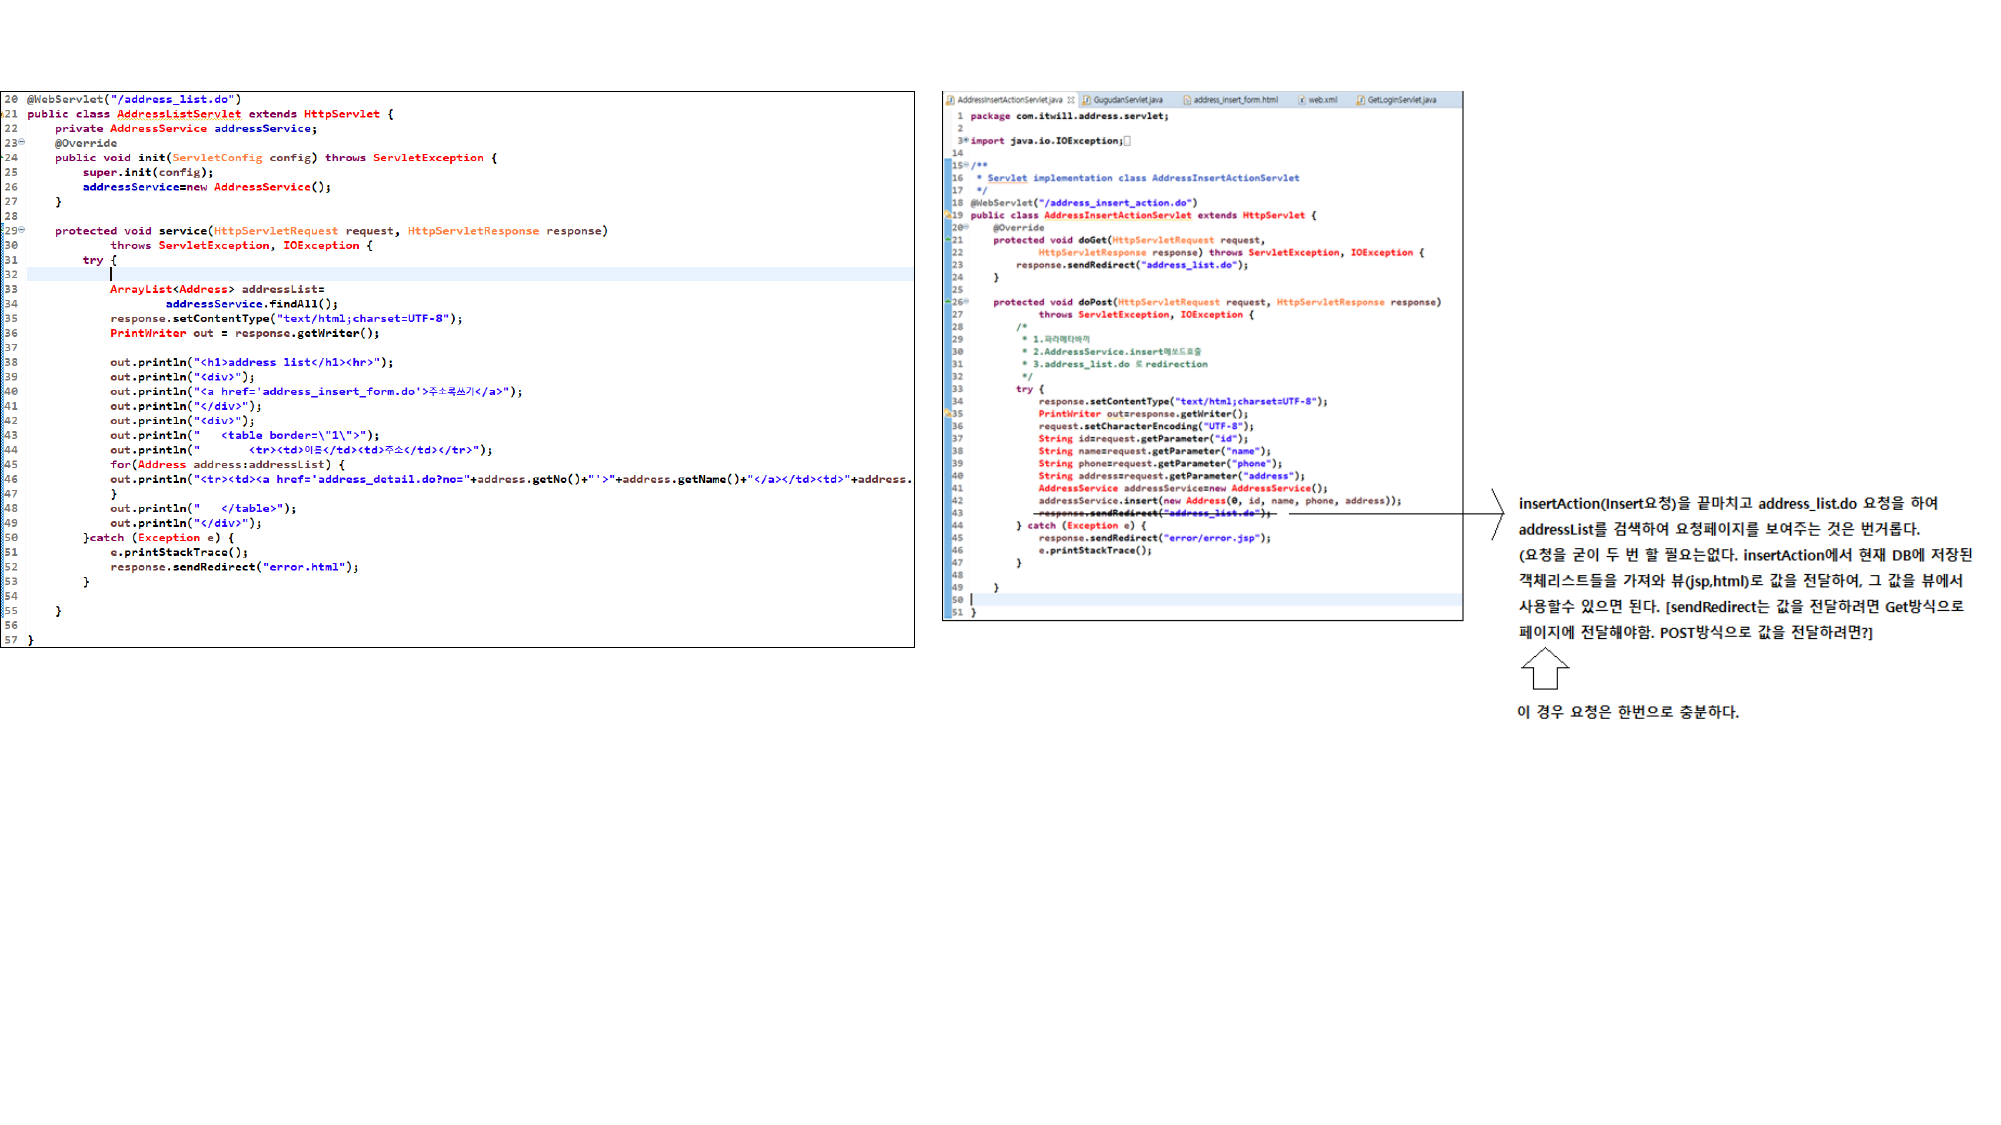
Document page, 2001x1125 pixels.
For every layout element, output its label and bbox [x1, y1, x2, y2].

picture [942, 91, 1983, 738]
picture [0, 91, 915, 647]
